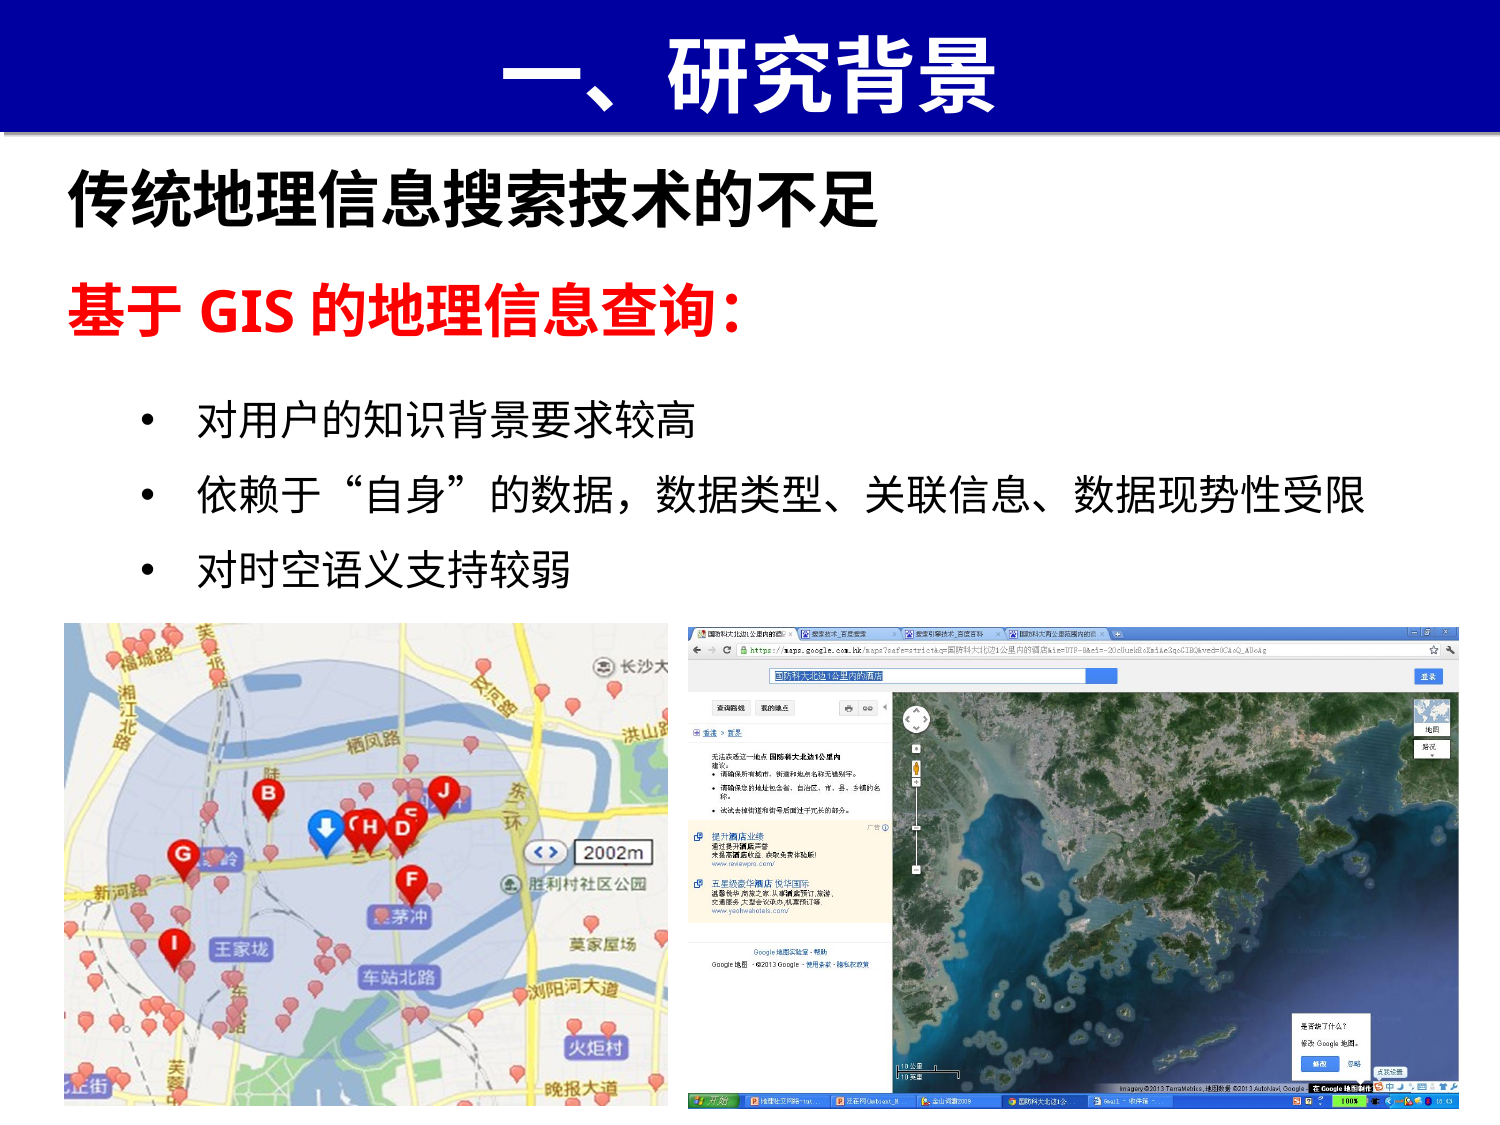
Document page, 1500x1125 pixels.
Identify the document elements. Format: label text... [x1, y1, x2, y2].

picture [64, 623, 668, 1107]
text_box 基于GIS的地理信息查询： [53, 267, 793, 352]
text_box 一、研究背景 [41, 15, 1459, 129]
text_box 传统地理信息搜索技术的不足 [52, 152, 963, 243]
text_box 对用户的知识背景要求较高 依赖于“自身”的数据，数据类型、关联信息、数据现势性受限 对时空语义支持较弱 [125, 361, 1459, 602]
picture [688, 627, 1459, 1109]
